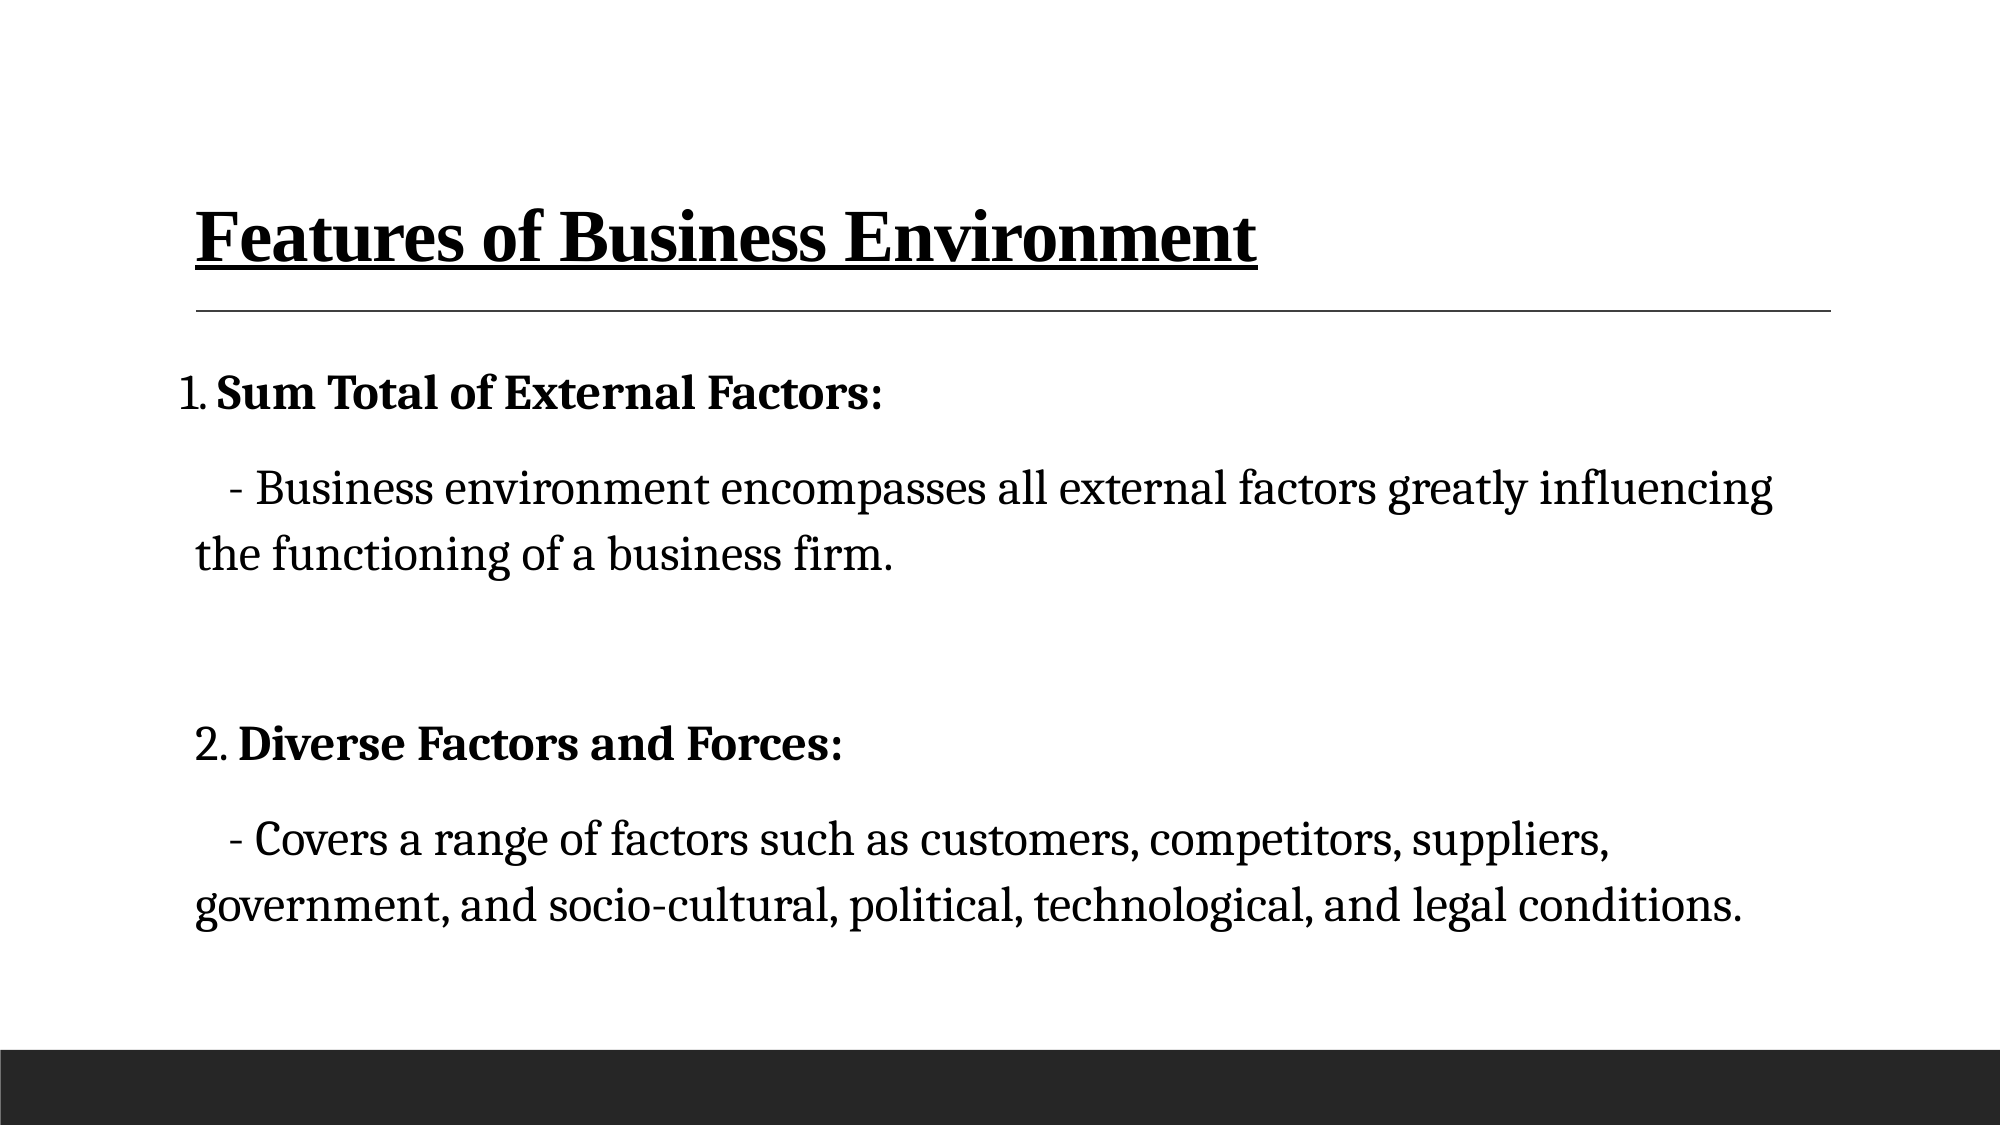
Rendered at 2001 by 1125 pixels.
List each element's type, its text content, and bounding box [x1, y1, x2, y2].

title Features of Business Environment [180, 47, 1830, 285]
list 1. Sum Total of External Factors: - Business environment encompasses all external factors greatly influencing the functioning of a business firm. 2. Diverse Factors and Forces: - Covers a range of factors such as customers, competitors, suppliers, government, and socio-cultural, political, technological, and legal conditions. [180, 345, 1830, 963]
